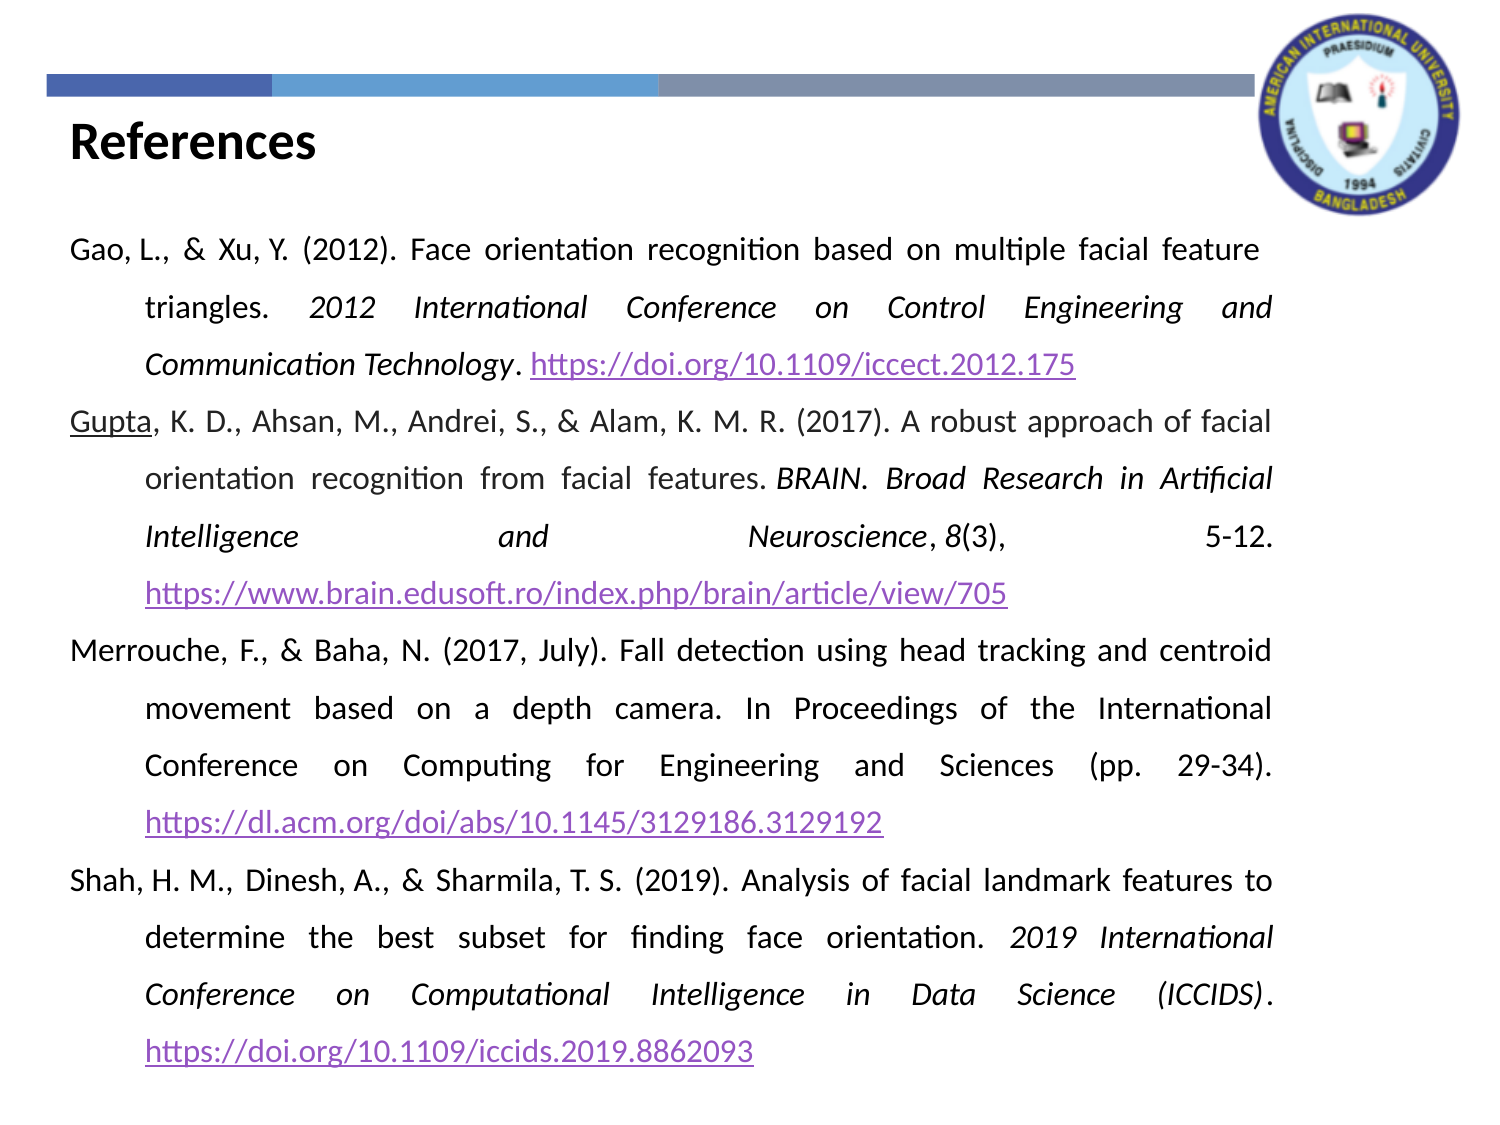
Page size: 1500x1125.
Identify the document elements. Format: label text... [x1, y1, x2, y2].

text_box References [54, 97, 586, 179]
text_box Gao, L., & Xu, Y. (2012). Face orientation recognition based on multiple facial feature triangles. 2012 International Conference on Control Engineering and Communication Technology. https://doi.org/10.1109/iccect.2012.175 Gupta, K. D., Ahsan, M., Andrei, S., & Alam, K. M. R. (2017). A robust approach of facial orientation recognition from facial features. BRAIN. Broad Research in Artificial Intelligence and Neuroscience, 8(3), 5-12. https://www.brain.edusoft.ro/index.php/brain/article/view/705 Merrouche, F., & Baha, N. (2017, July). Fall detection using head tracking and centroid movement based on a depth camera. In Proceedings of the International Conference on Computing for Engineering and Sciences (pp. 29-34). https://dl.acm.org/doi/abs/10.1145/3129186.3129192 Shah, H. M., Dinesh, A., & Sharmila, T. S. (2019). Analysis of facial landmark features to determine the best subset for finding face orientation. 2019 International Conference on Computational Intelligence in Data Science (ICCIDS). https://doi.org/10.1109/iccids.2019.8862093 [54, 202, 1289, 1077]
picture [1254, 9, 1465, 221]
